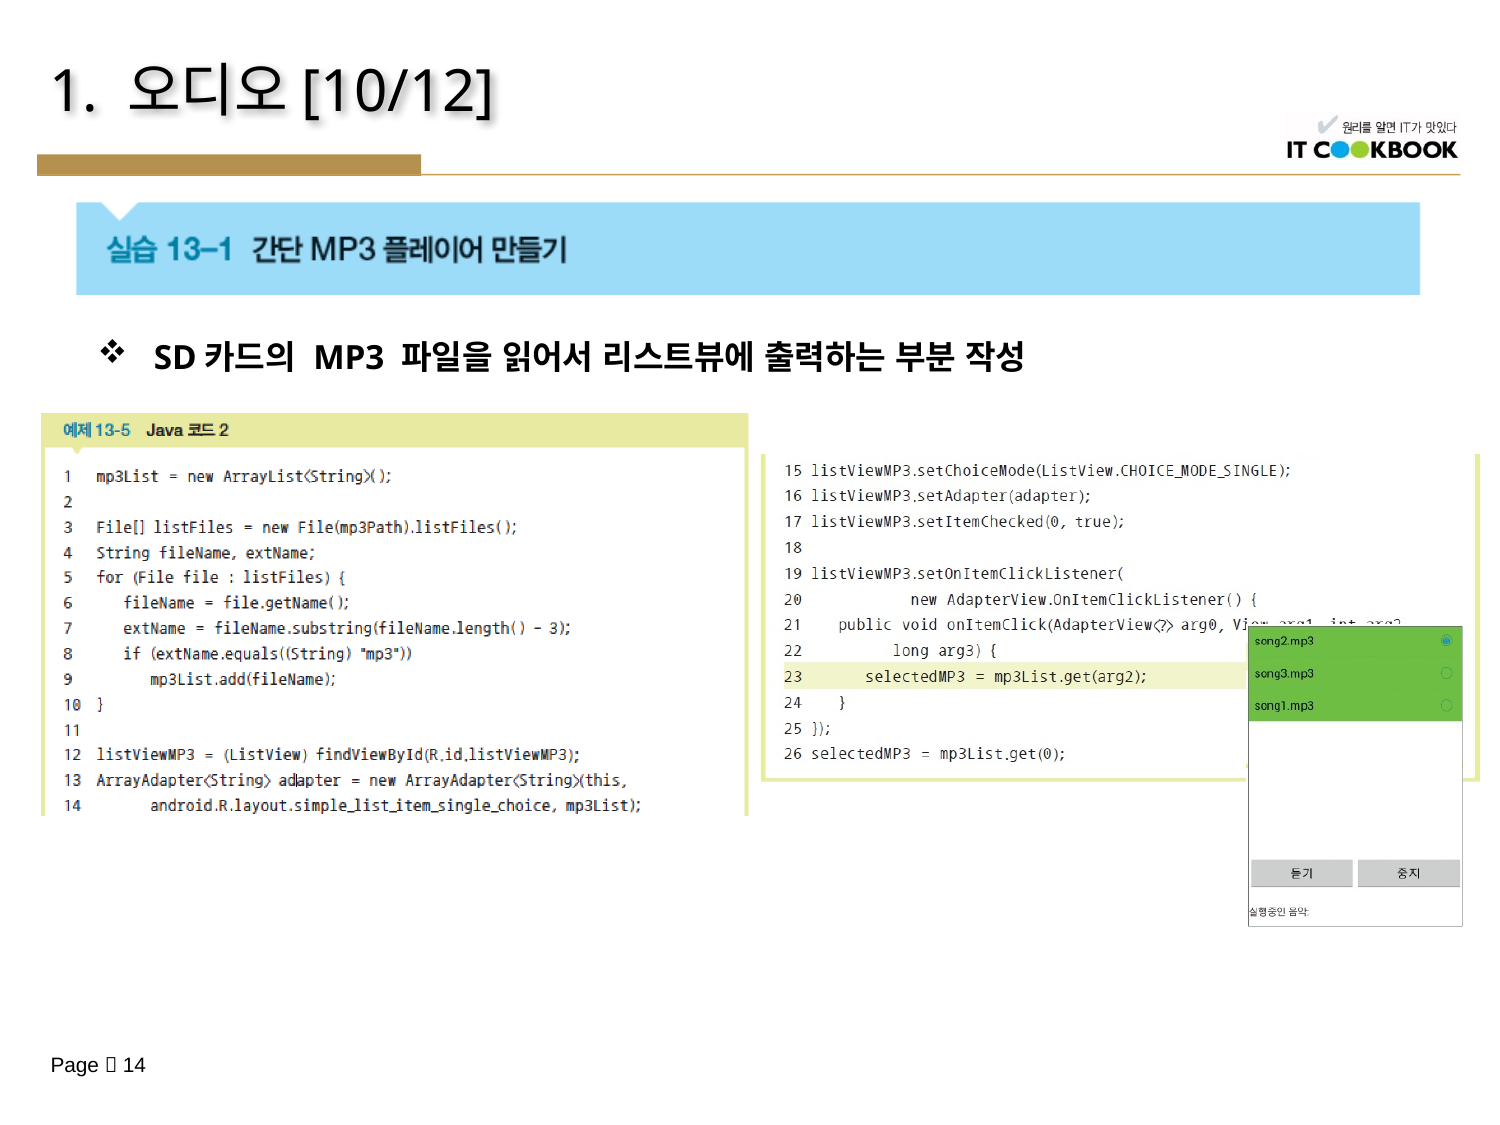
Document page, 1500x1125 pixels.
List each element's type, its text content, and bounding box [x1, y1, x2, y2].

picture [37, 409, 752, 816]
picture [1448, 112, 1461, 160]
picture [75, 200, 1425, 296]
title 1. 오디오[10/12] [48, 53, 1448, 161]
list SD카드의 MP3 파일을 읽어서 리스트뷰에 출력하는 부분 작성 [54, 335, 1500, 1051]
picture [758, 454, 1481, 928]
